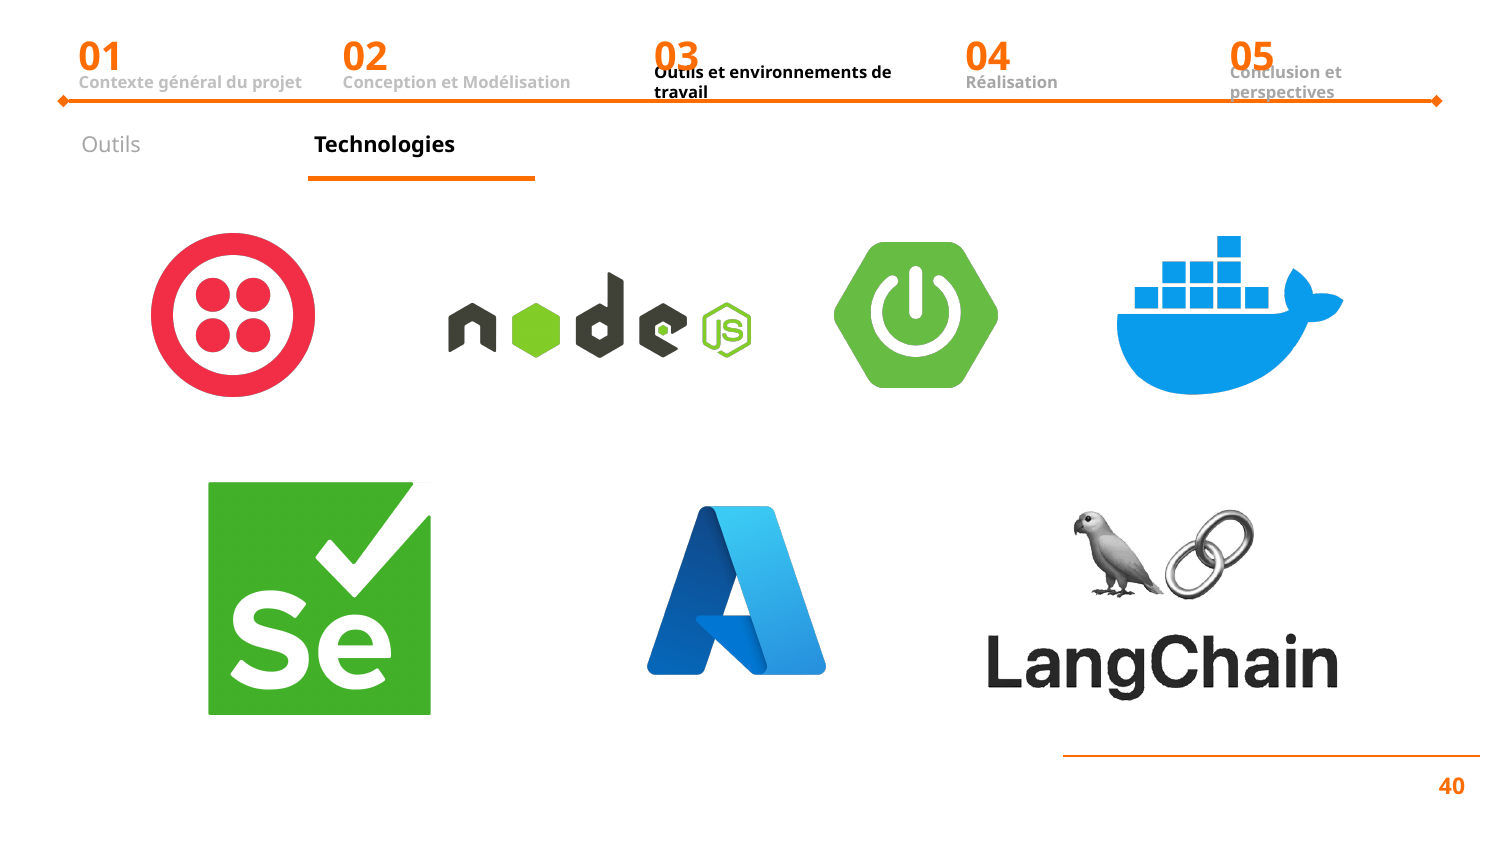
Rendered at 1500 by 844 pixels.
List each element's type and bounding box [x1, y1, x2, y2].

picture [208, 482, 431, 715]
text_box [341, 51, 637, 102]
picture [151, 233, 315, 397]
text_box [638, 51, 949, 102]
text_box [74, 118, 303, 180]
picture [834, 241, 998, 389]
picture [971, 493, 1356, 715]
text_box [1214, 51, 1493, 102]
picture [448, 272, 751, 358]
picture [1103, 189, 1356, 441]
text_box [950, 51, 1213, 102]
text_box [63, 51, 341, 102]
picture [639, 493, 834, 688]
text_box [307, 118, 536, 180]
